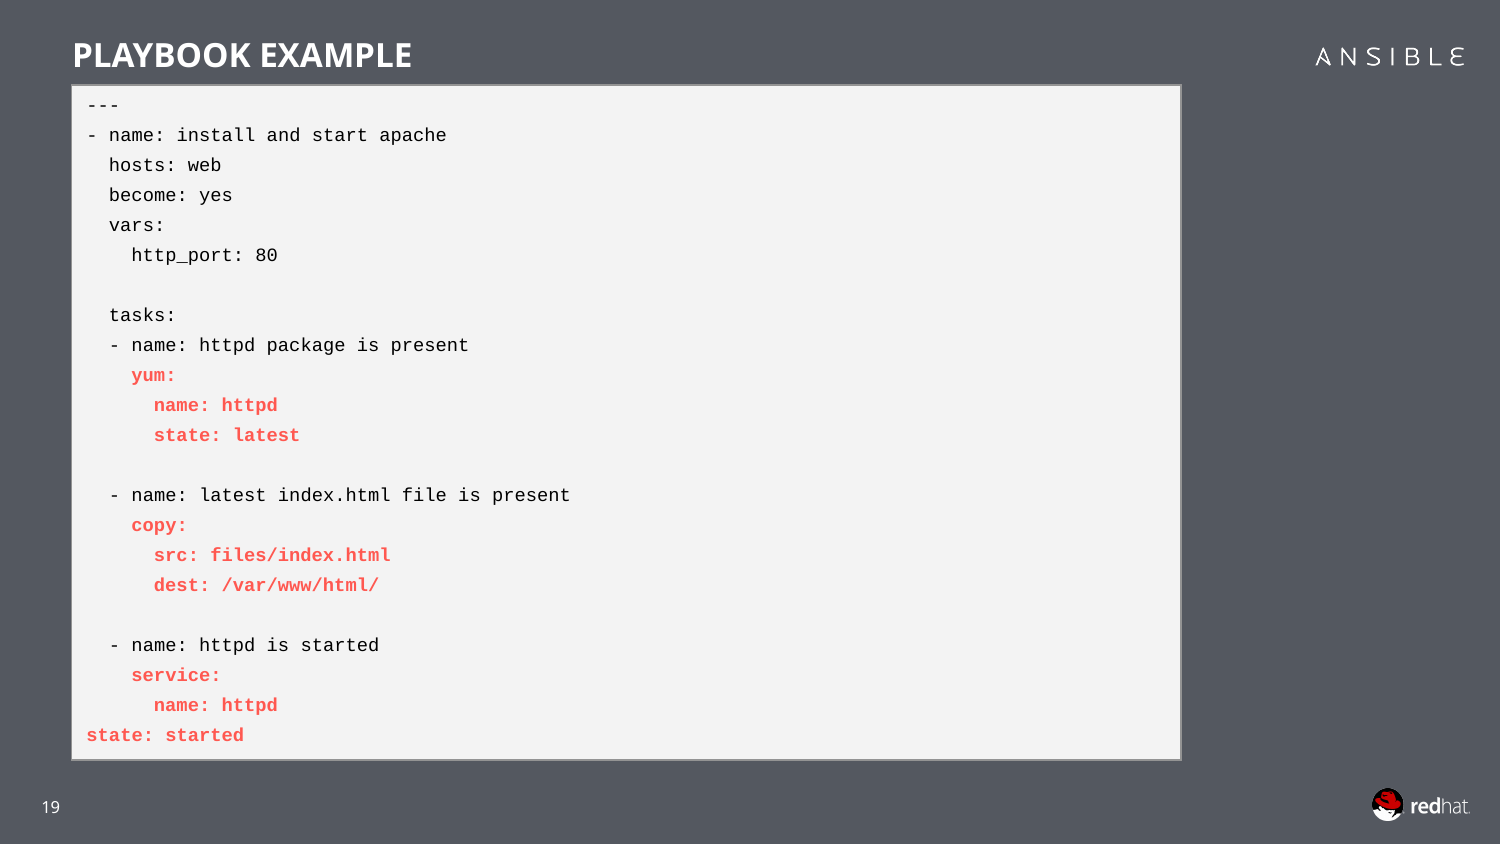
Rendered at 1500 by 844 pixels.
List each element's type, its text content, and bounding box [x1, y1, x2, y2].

picture [1372, 788, 1470, 821]
picture [1311, 26, 1468, 87]
text_box PLAYBOOK EXAMPLE [57, 19, 713, 90]
text_box --- - name: install and start apache hosts: web become: yes vars: http_port: 80 tasks: - name: httpd package is present yum: name: httpd state: latest - name: latest index.html file is present copy: src: files/index.html dest: /var/www/html/ - name: httpd is started service: name: httpd state: started [71, 85, 1182, 760]
